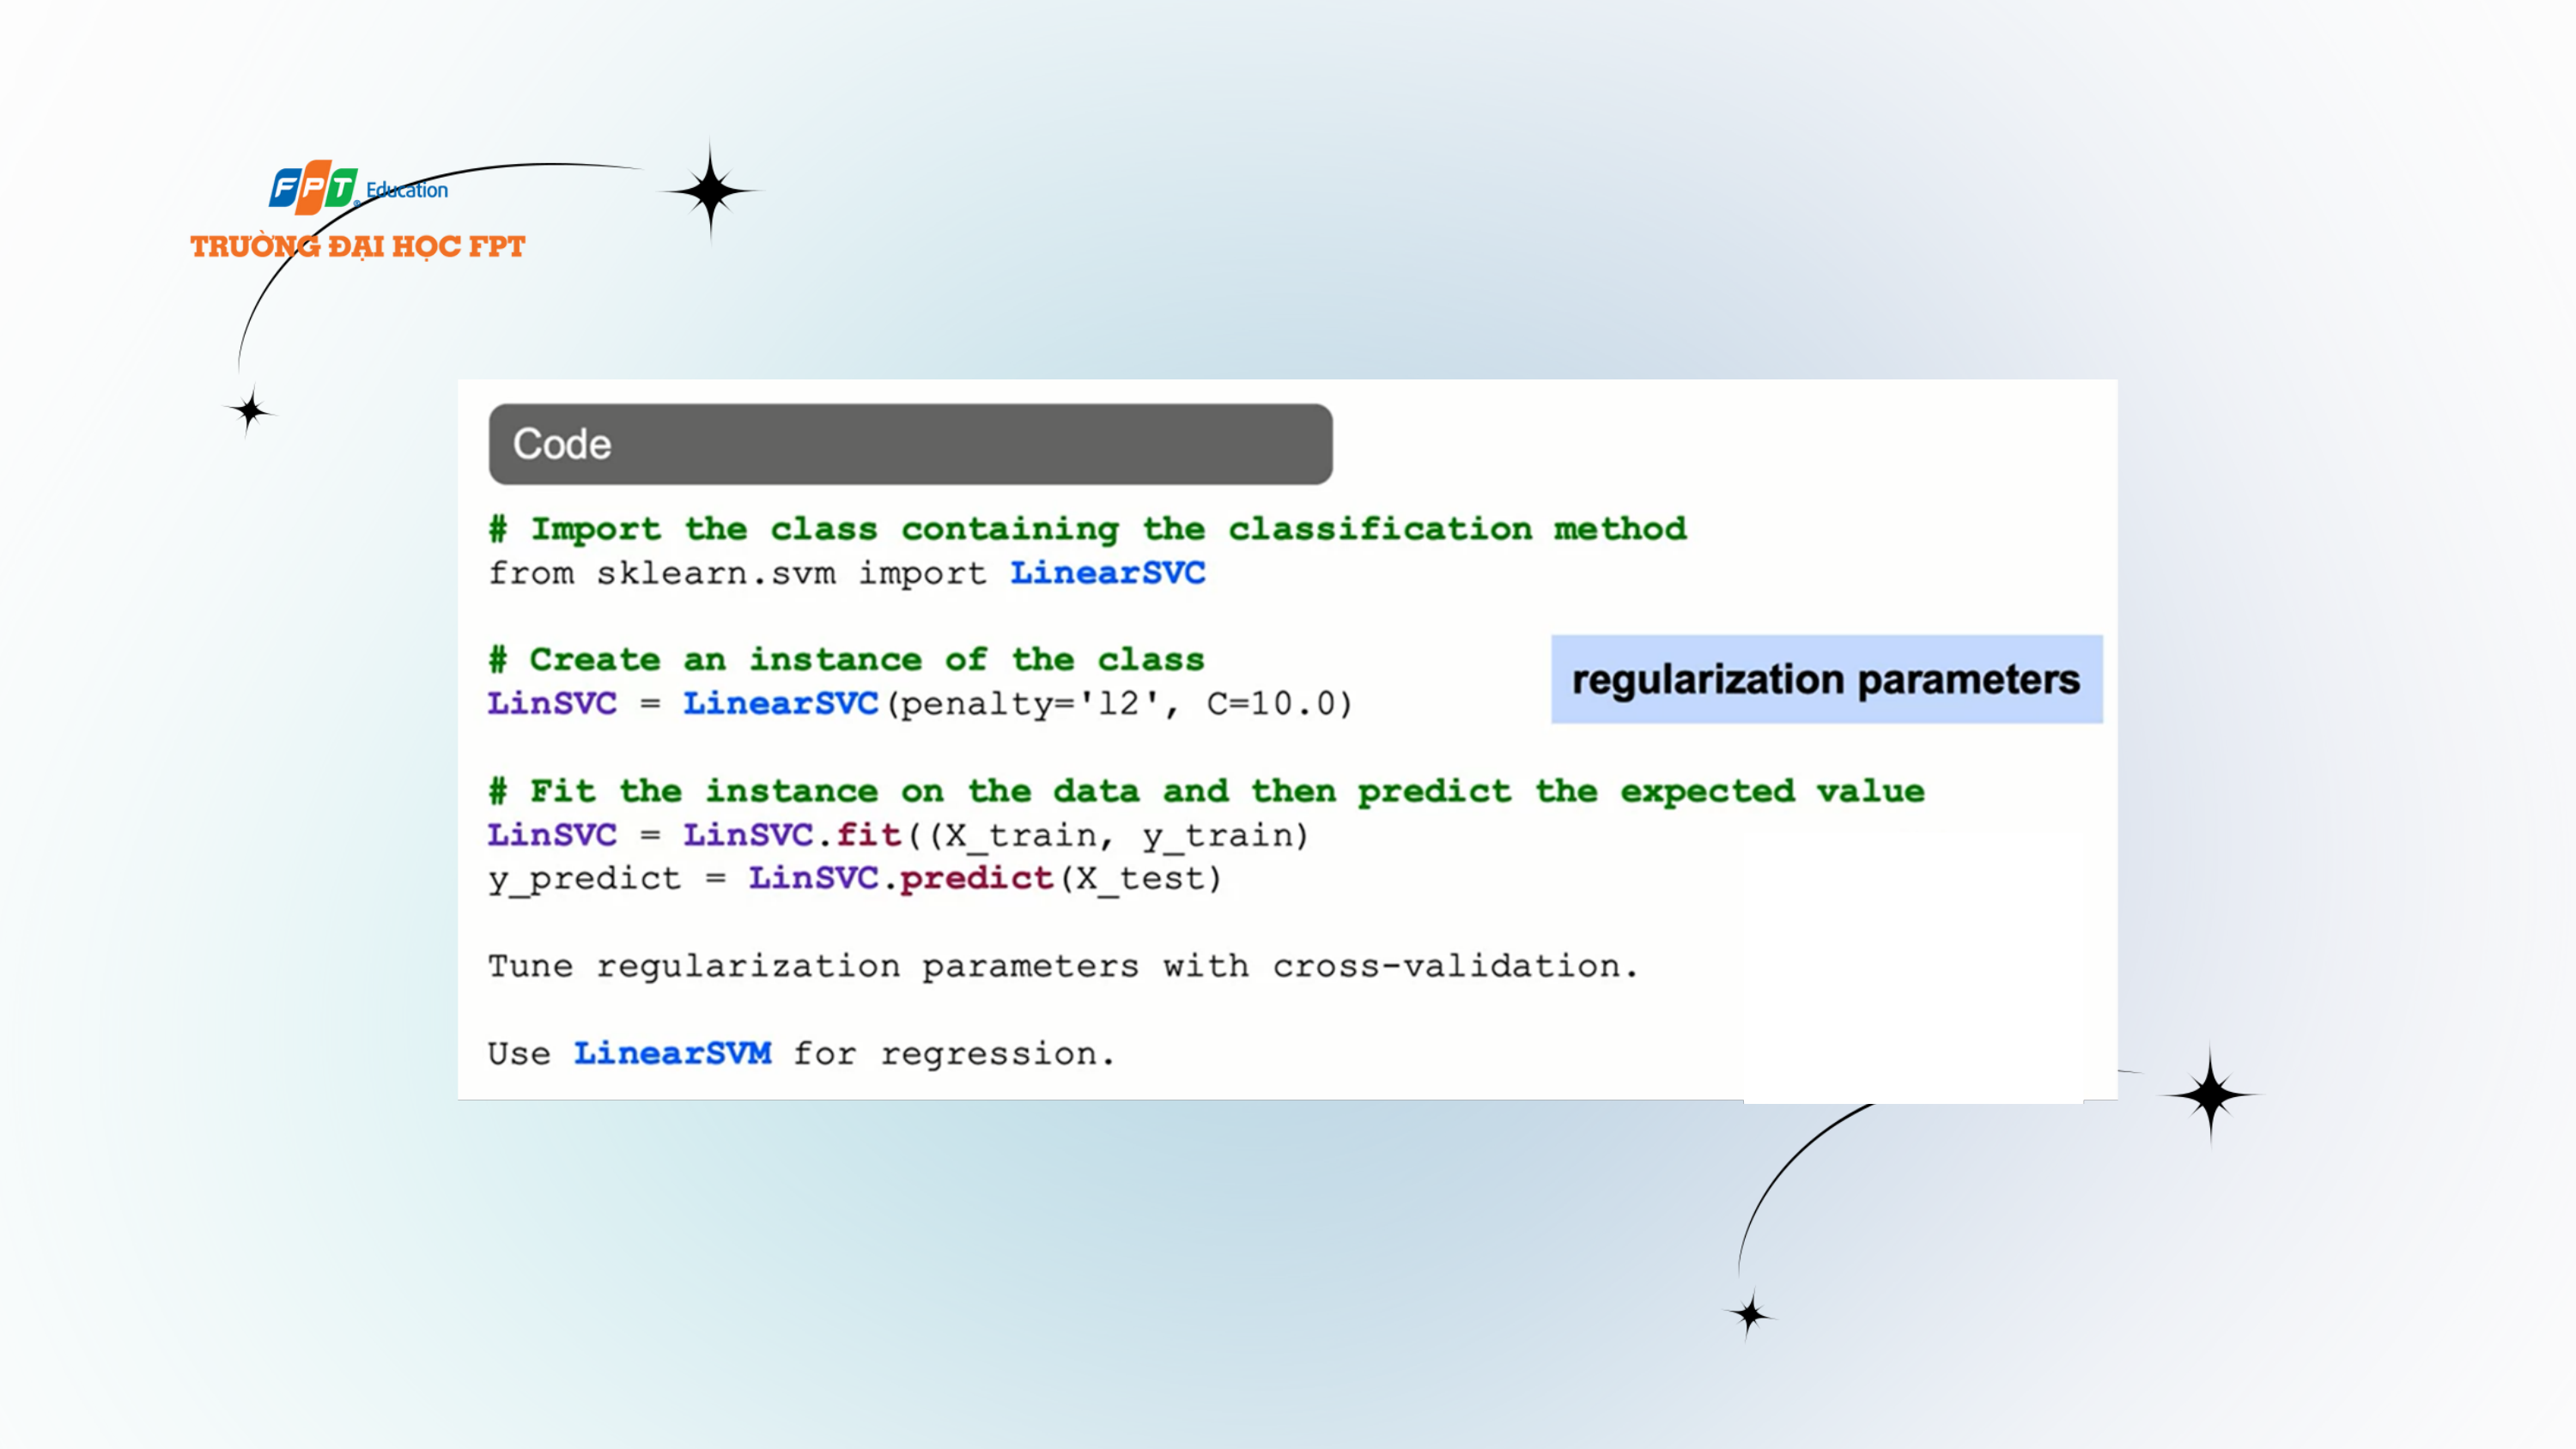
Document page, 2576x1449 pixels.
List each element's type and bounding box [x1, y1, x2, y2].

text_box [1720, 1037, 2269, 1345]
text_box [220, 133, 769, 441]
text_box [144, 144, 572, 277]
text_box [0, 0, 2576, 1449]
text_box [458, 379, 2118, 1104]
